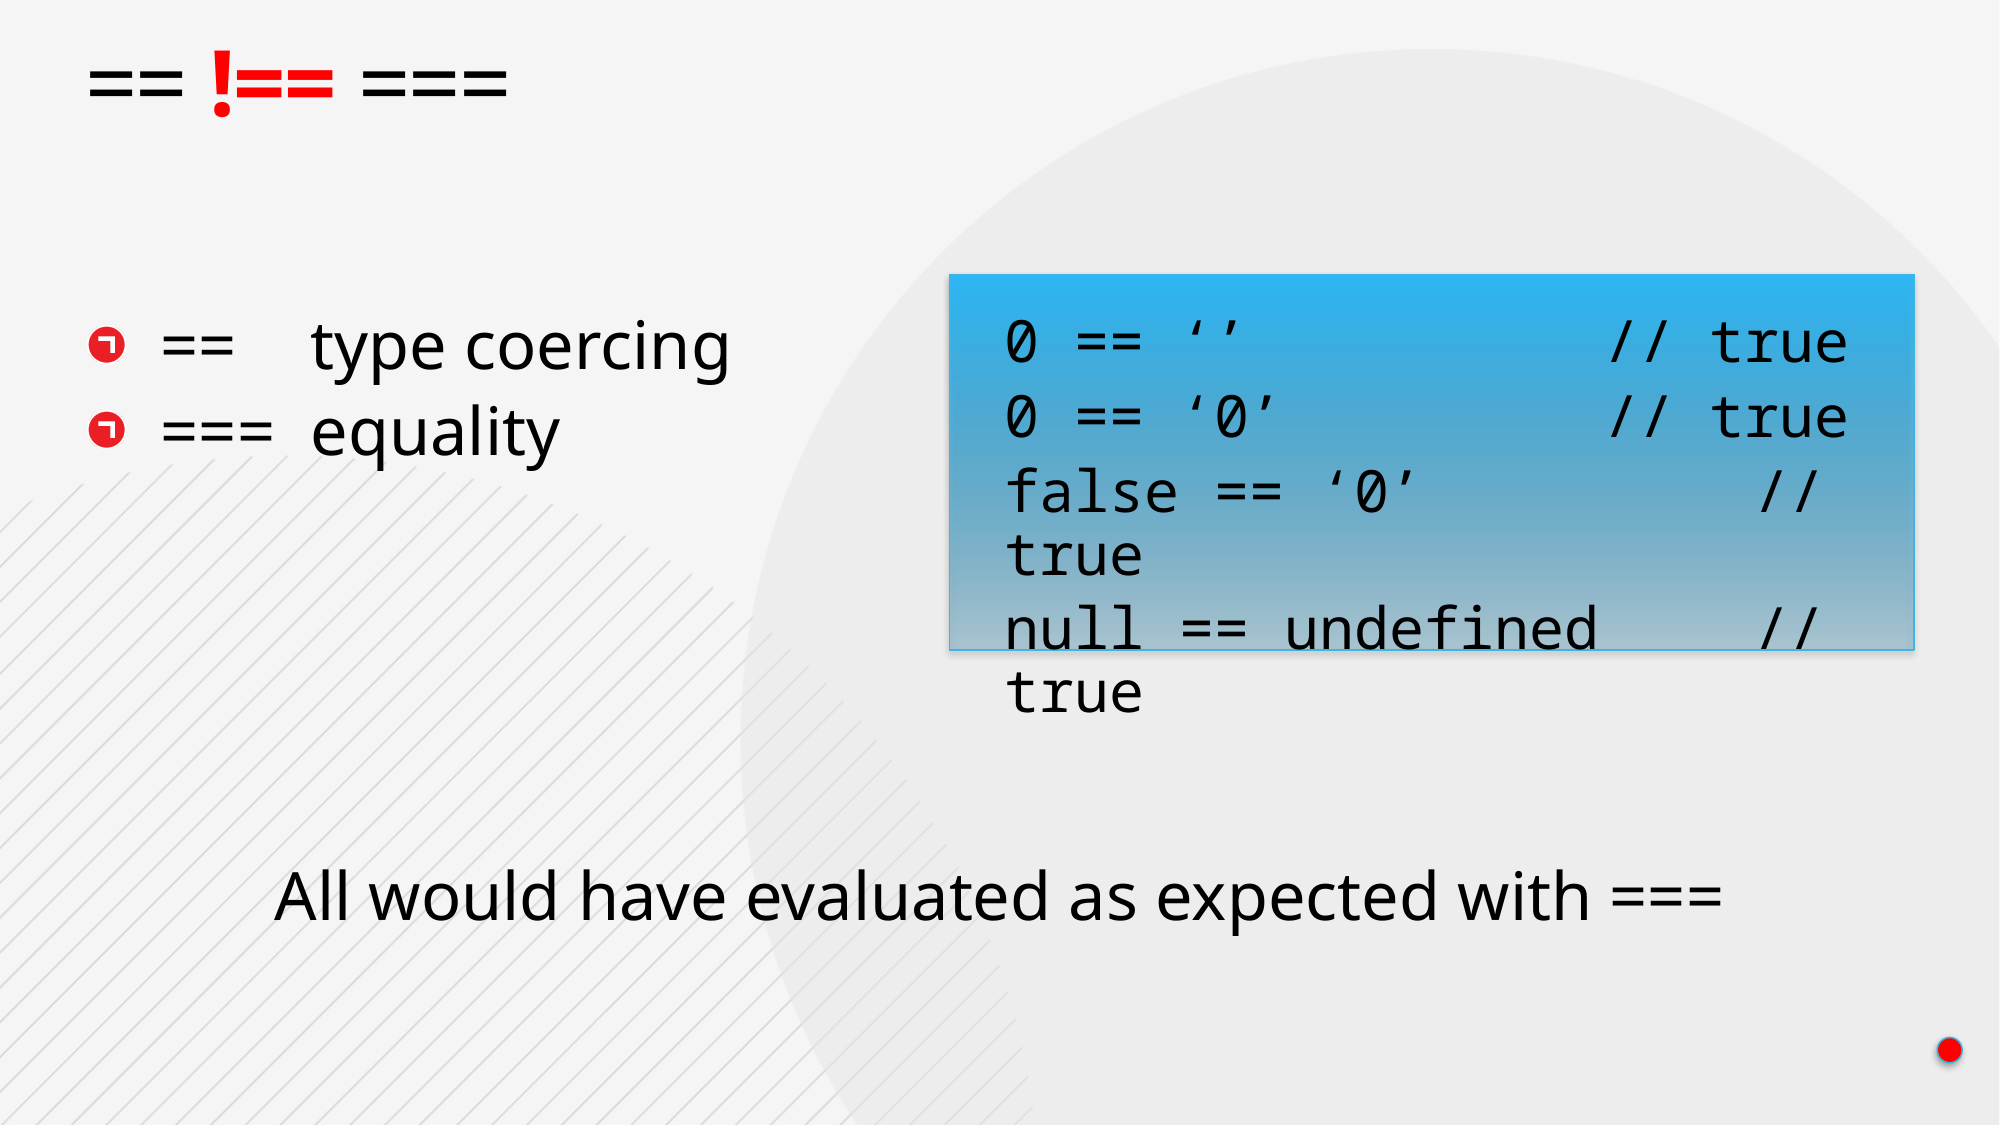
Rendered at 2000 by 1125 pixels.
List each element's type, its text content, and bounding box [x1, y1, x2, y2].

text_box [1936, 1036, 1963, 1064]
picture [0, 0, 2000, 1125]
list == type coercing === equality [85, 312, 823, 563]
text_box All would have evaluated as expected with === [160, 862, 1841, 935]
text_box [949, 274, 1915, 651]
title == !== === [85, 37, 1914, 138]
text_box 0 == ‘’ // true 0 == ‘0’ // true false == ‘0’ // true null == undefined // true [1004, 312, 1875, 726]
